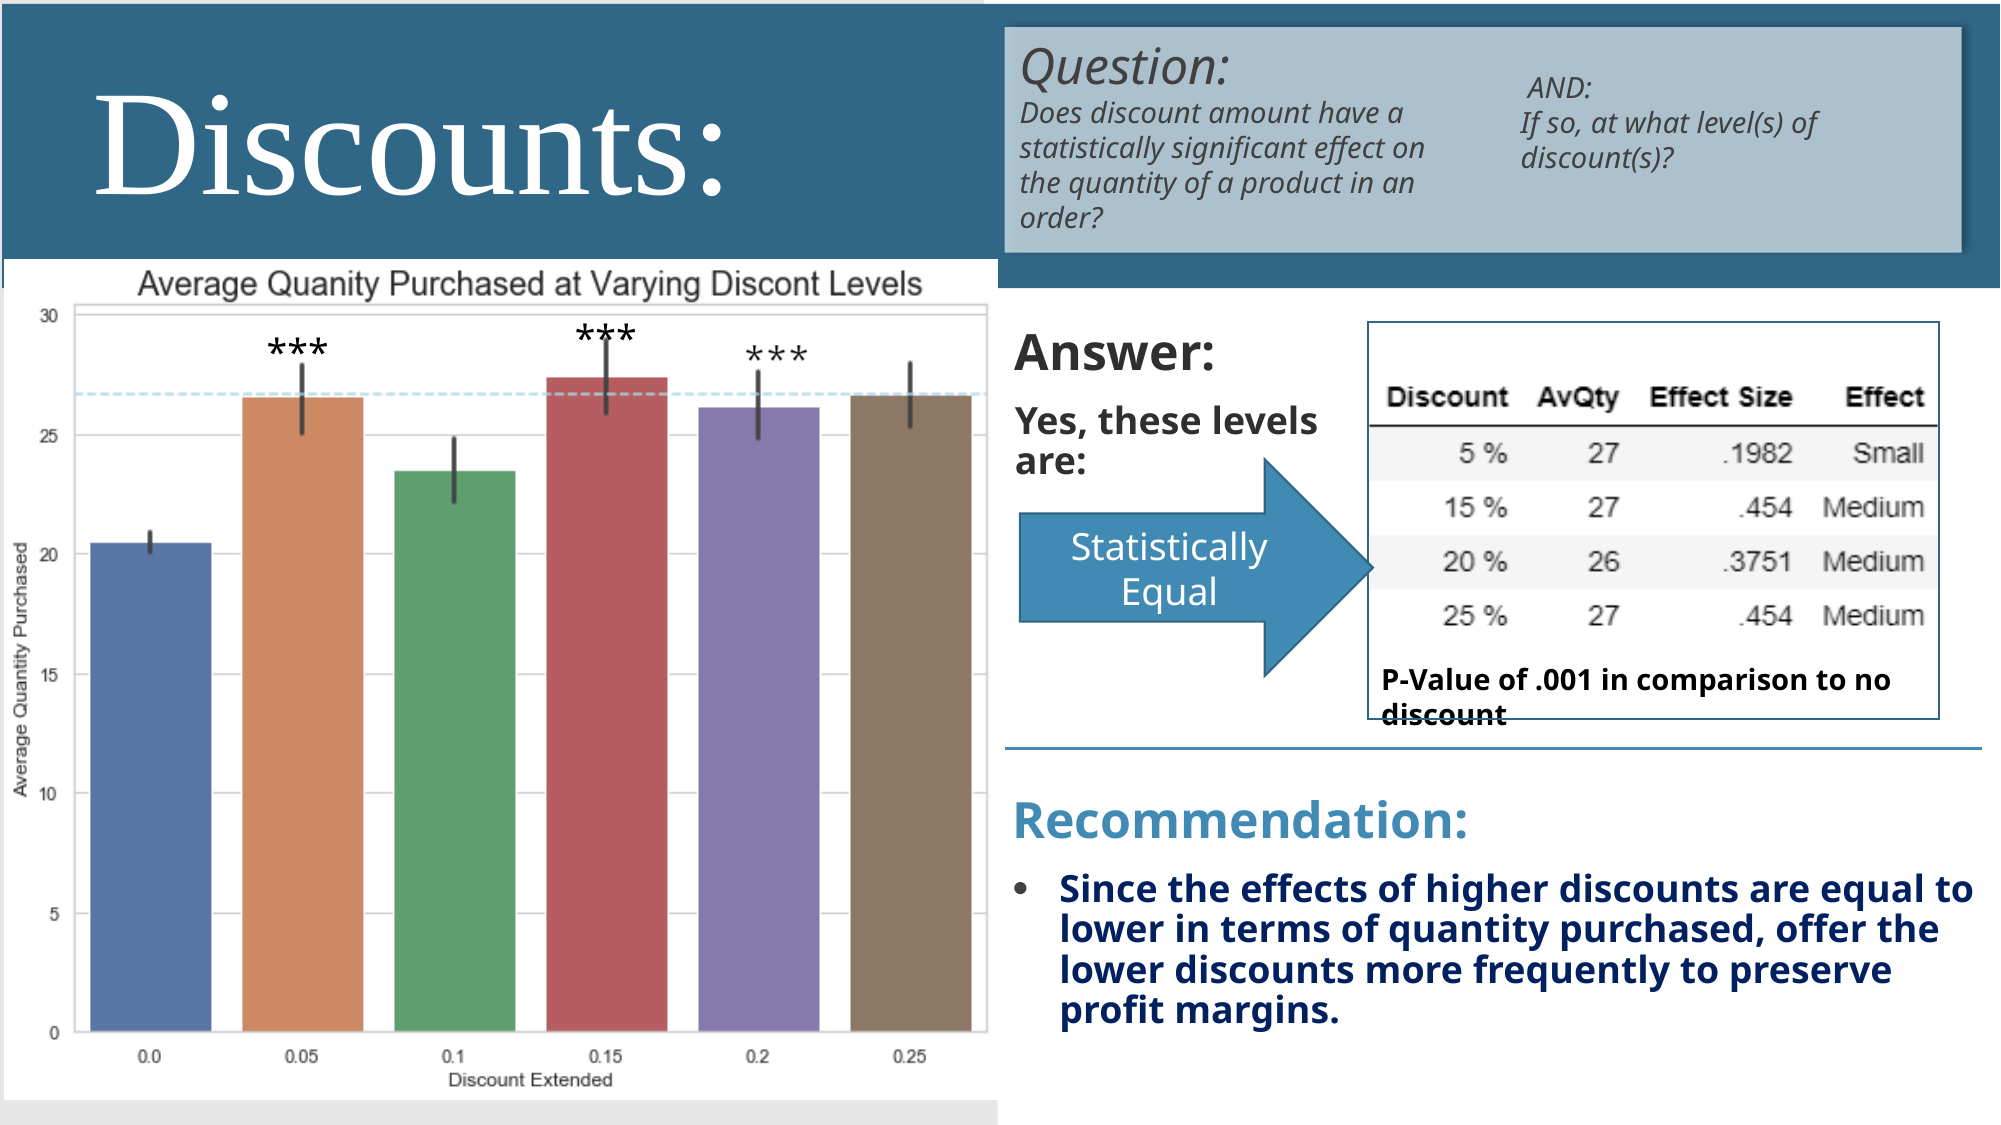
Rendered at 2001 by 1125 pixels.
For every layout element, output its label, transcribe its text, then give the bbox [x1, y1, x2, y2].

picture [1332, 345, 2000, 658]
text_box [1367, 658, 1940, 720]
text_box Recommendation: Since the effects of higher discounts are equal to lower in terms of quantity purchased, offer the lower discounts more frequently to preserve profit margins. [997, 787, 2000, 1125]
text_box Statistically Equal [1018, 456, 1332, 679]
text_box P-Value of .001 in comparison to no discount [1366, 658, 1976, 739]
picture [0, 0, 998, 1125]
list Answer: Yes, these levels are: [999, 319, 1403, 719]
text_box [1367, 321, 1940, 345]
title Discounts: [984, 3, 2000, 289]
list Question: Does discount amount have a statistically significant effect on the quantity of a product in an order? AND: If so, at what level(s) of discount(s)? [1004, 27, 1962, 253]
